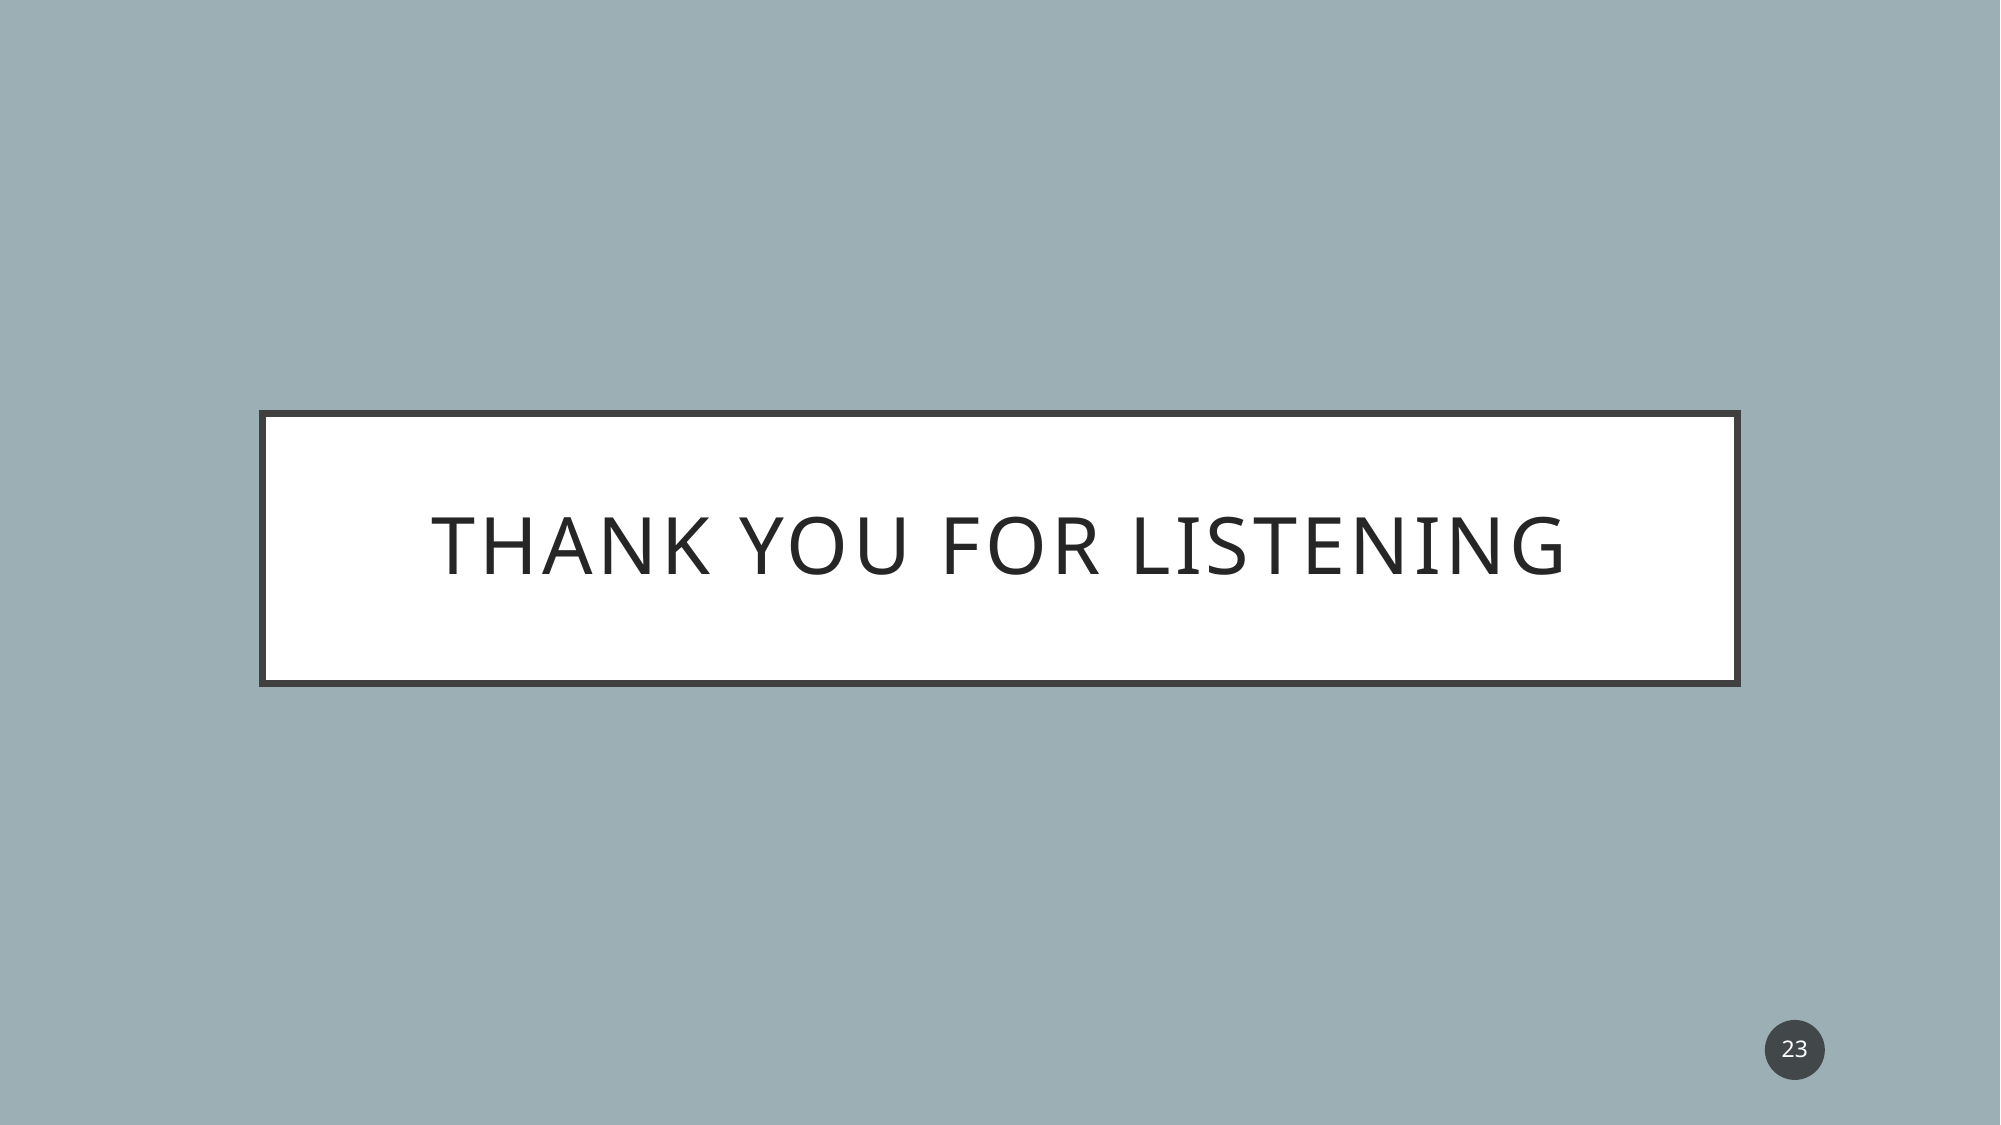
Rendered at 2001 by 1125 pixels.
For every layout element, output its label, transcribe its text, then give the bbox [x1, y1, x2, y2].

title Thank you for listening [259, 410, 1741, 687]
slide_number 23 [1764, 1019, 1825, 1080]
